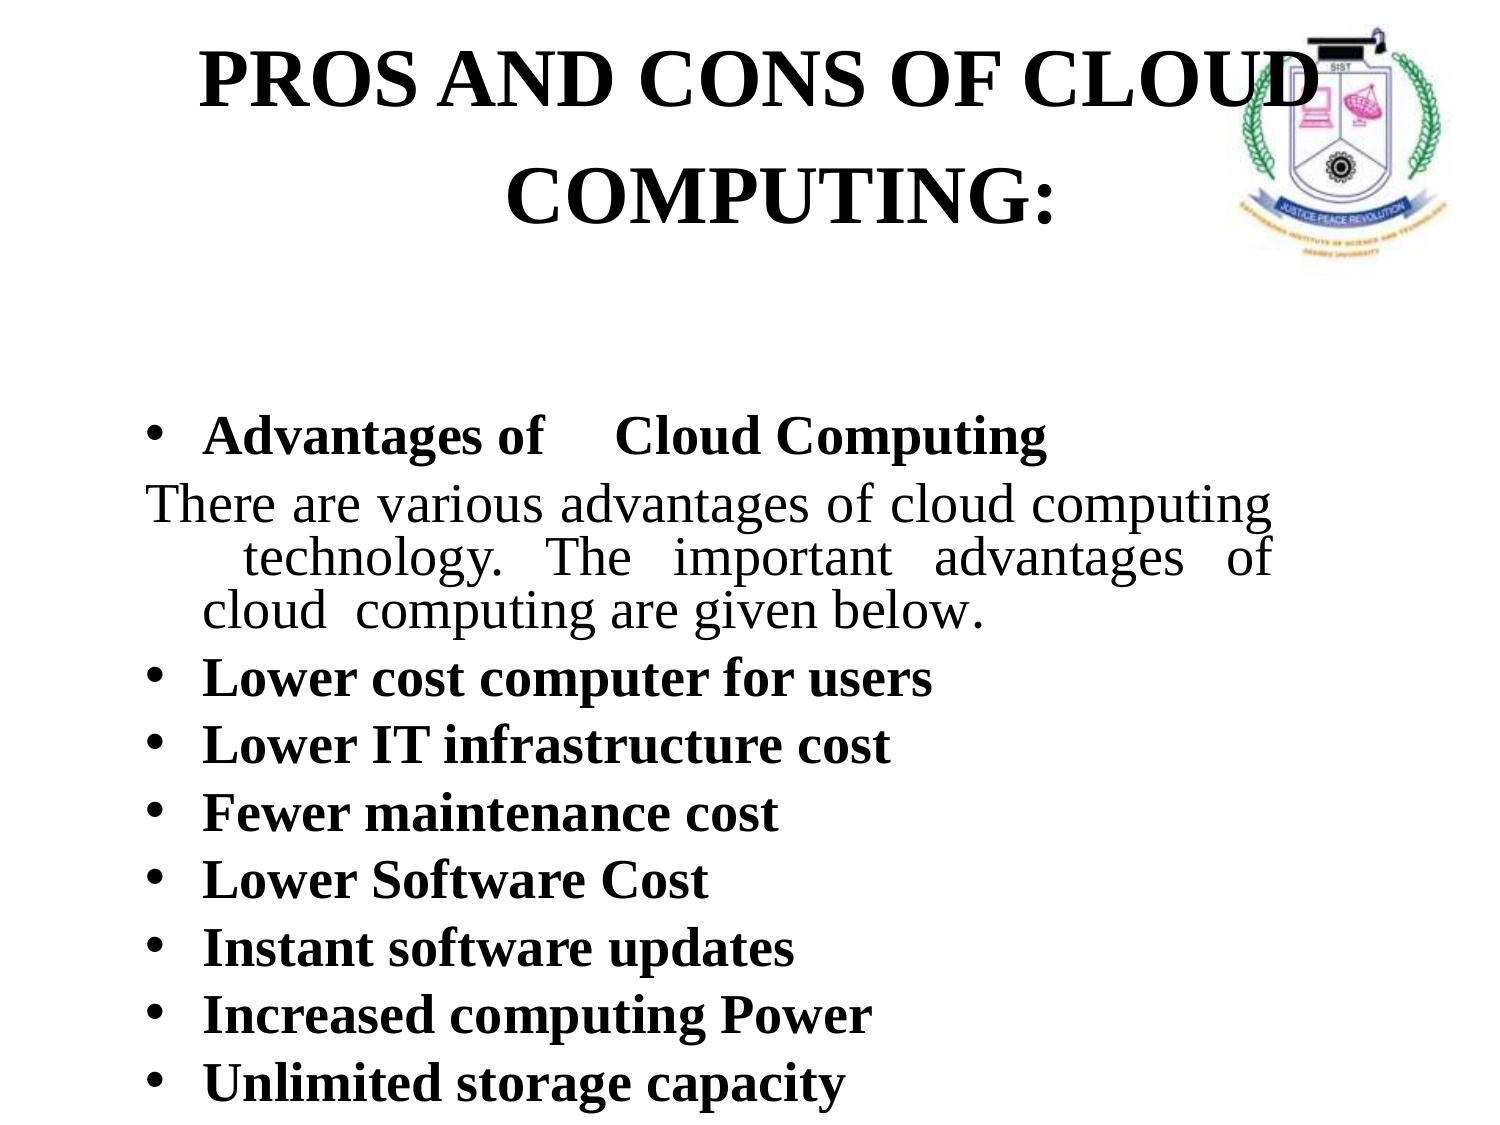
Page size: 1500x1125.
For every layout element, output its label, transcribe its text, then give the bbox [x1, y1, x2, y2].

title PROS AND CONS OF CLOUD COMPUTING: [196, 0, 1329, 241]
picture [1226, 24, 1452, 276]
text_box Advantages of Cloud Computing There are various advantages of cloud computing technology. The important advantages of cloud computing are given below. Lower cost computer for users Lower IT infrastructure cost Fewer maintenance cost Lower Software Cost Instant software updates Increased computing Power Unlimited storage capacity [143, 395, 1276, 1113]
